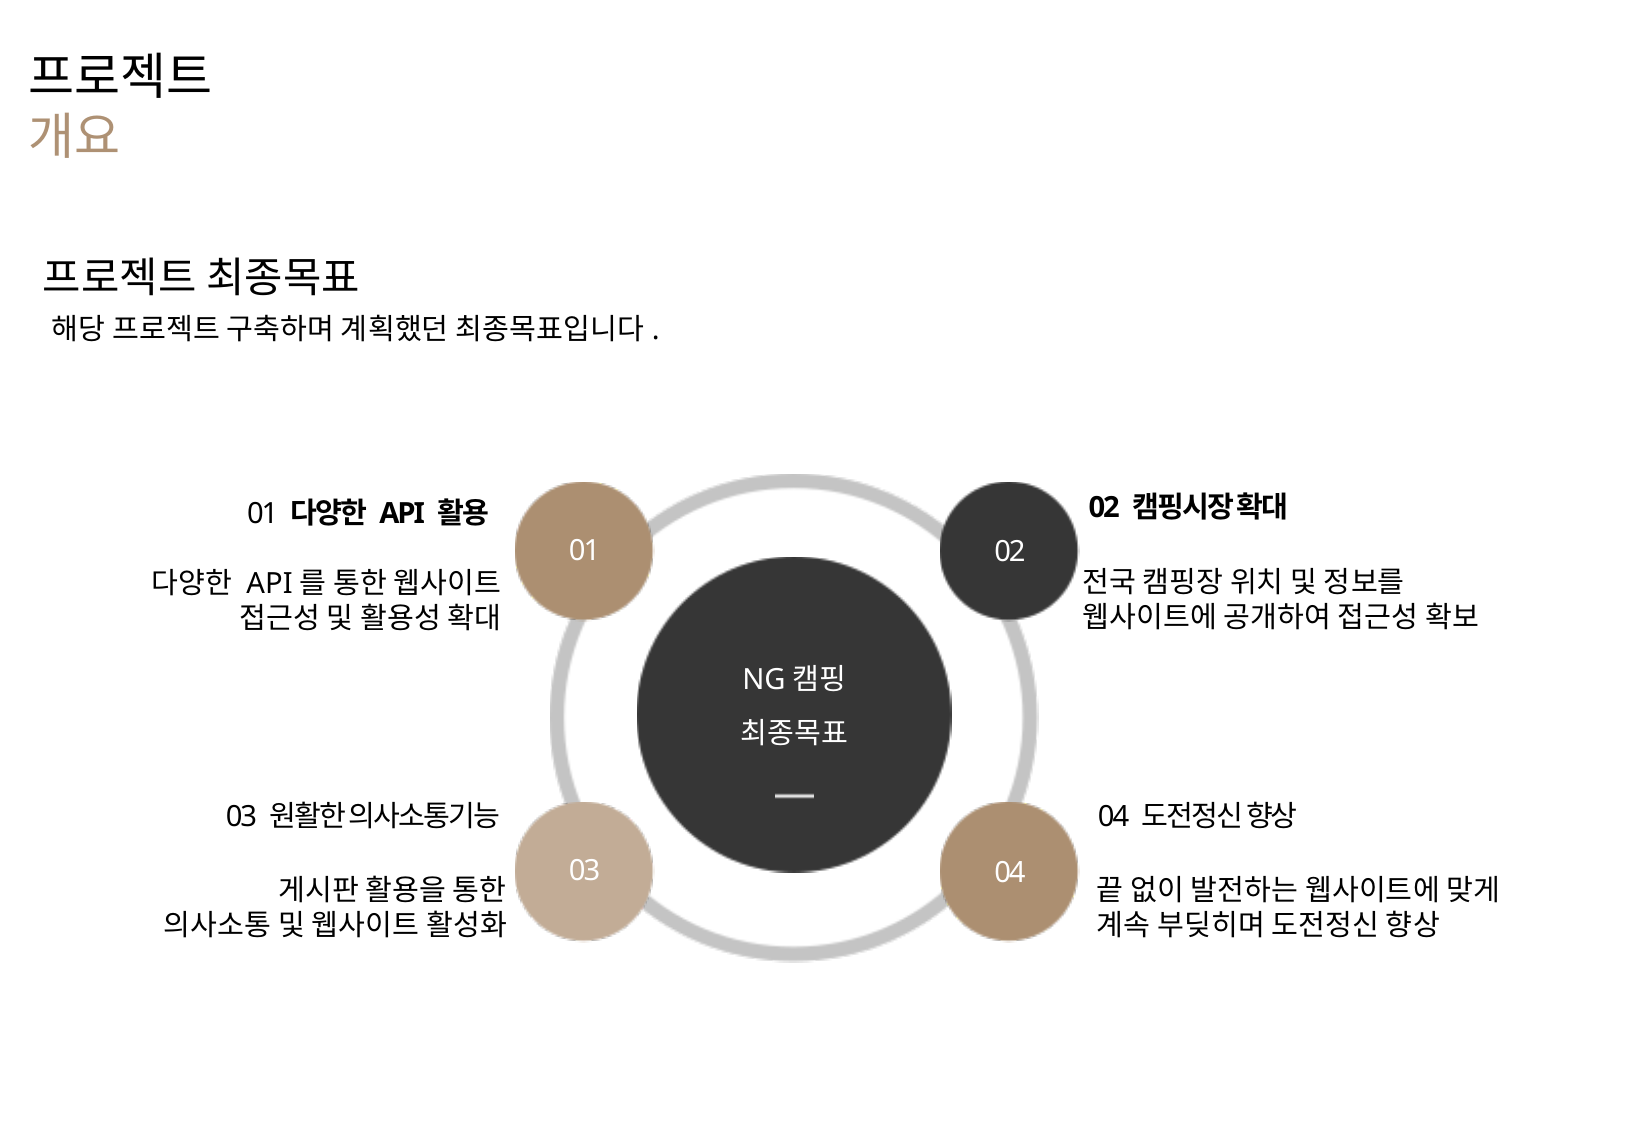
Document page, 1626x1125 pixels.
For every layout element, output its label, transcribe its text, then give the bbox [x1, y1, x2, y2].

text_box 해당 프로젝트 구축하며 계획했던 최종목표입니다. [44, 302, 668, 353]
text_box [61, 474, 1537, 963]
text_box 프로젝트 개요 [21, 37, 221, 173]
text_box 프로젝트 최종목표 [35, 243, 593, 308]
